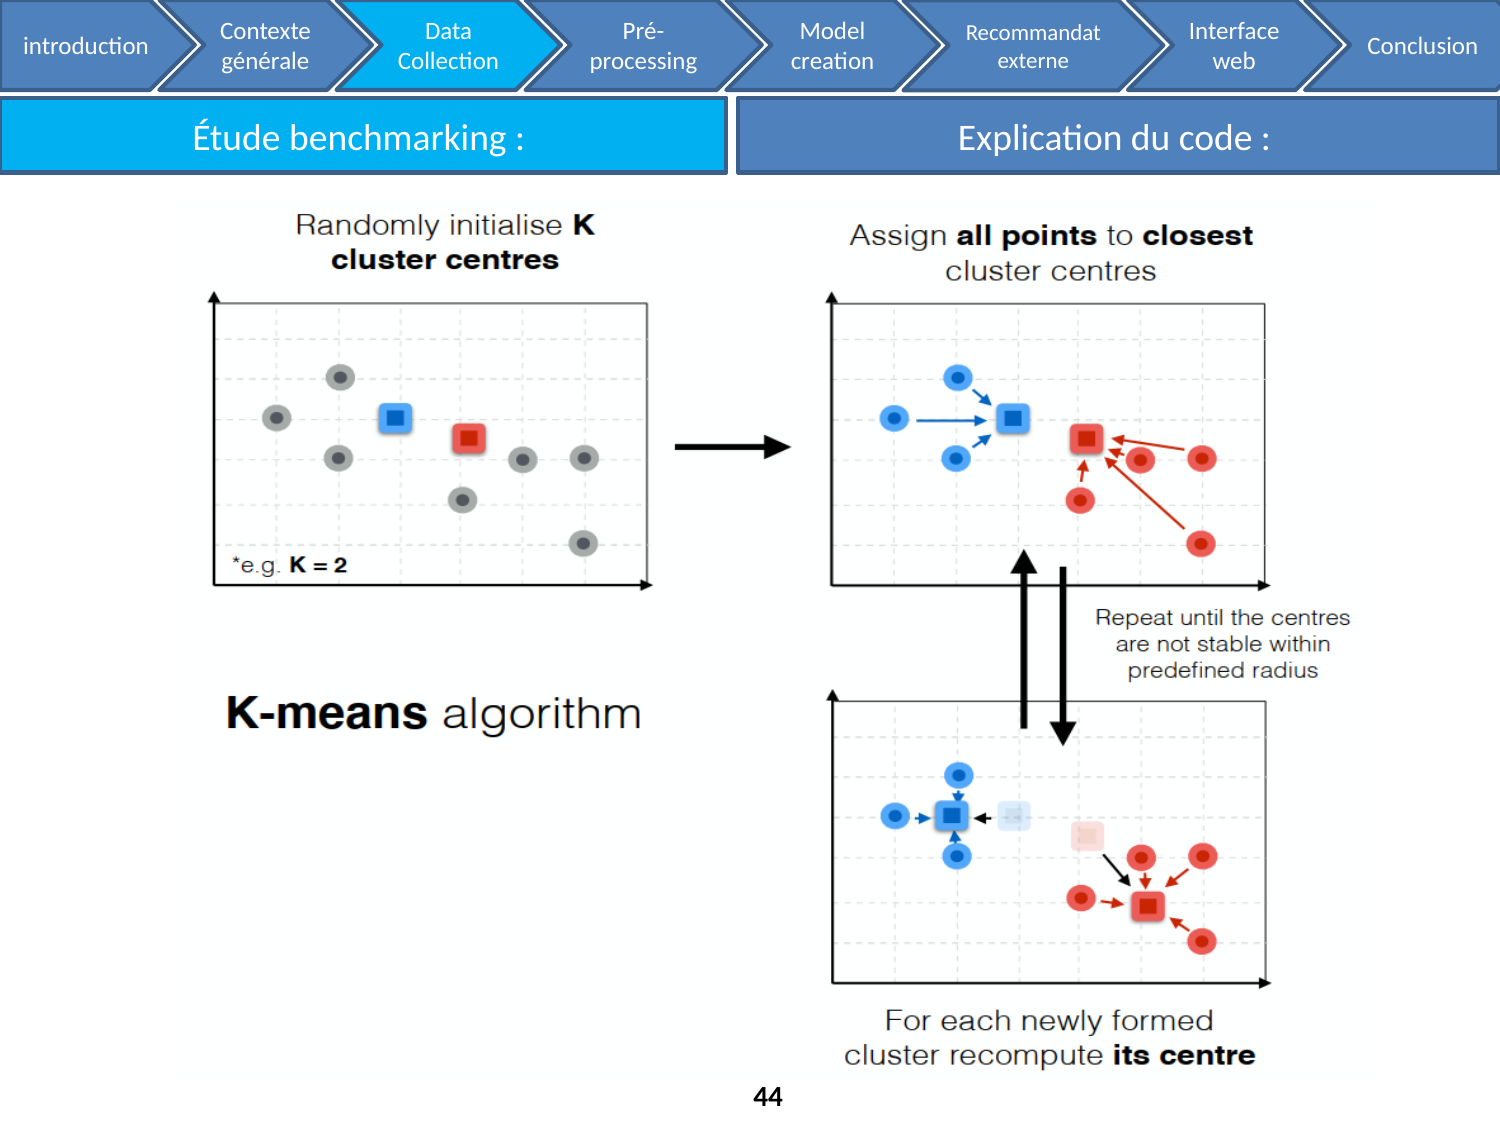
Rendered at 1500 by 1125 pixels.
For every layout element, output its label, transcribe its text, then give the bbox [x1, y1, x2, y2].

text_box Data Collection [334, 0, 564, 93]
text_box 44 [738, 1091, 798, 1121]
text_box Conclusion [1303, 0, 1500, 93]
text_box Explication du code : [736, 96, 1500, 175]
picture [170, 197, 1377, 1083]
text_box Contexte générale [157, 0, 375, 93]
text_box Pré-processing [523, 0, 764, 93]
text_box Interface web [1126, 0, 1343, 93]
text_box Model creation [724, 0, 942, 93]
text_box Étude benchmarking : [0, 96, 728, 175]
text_box introduction [0, 0, 197, 93]
text_box Recommandat externe [901, 0, 1166, 93]
